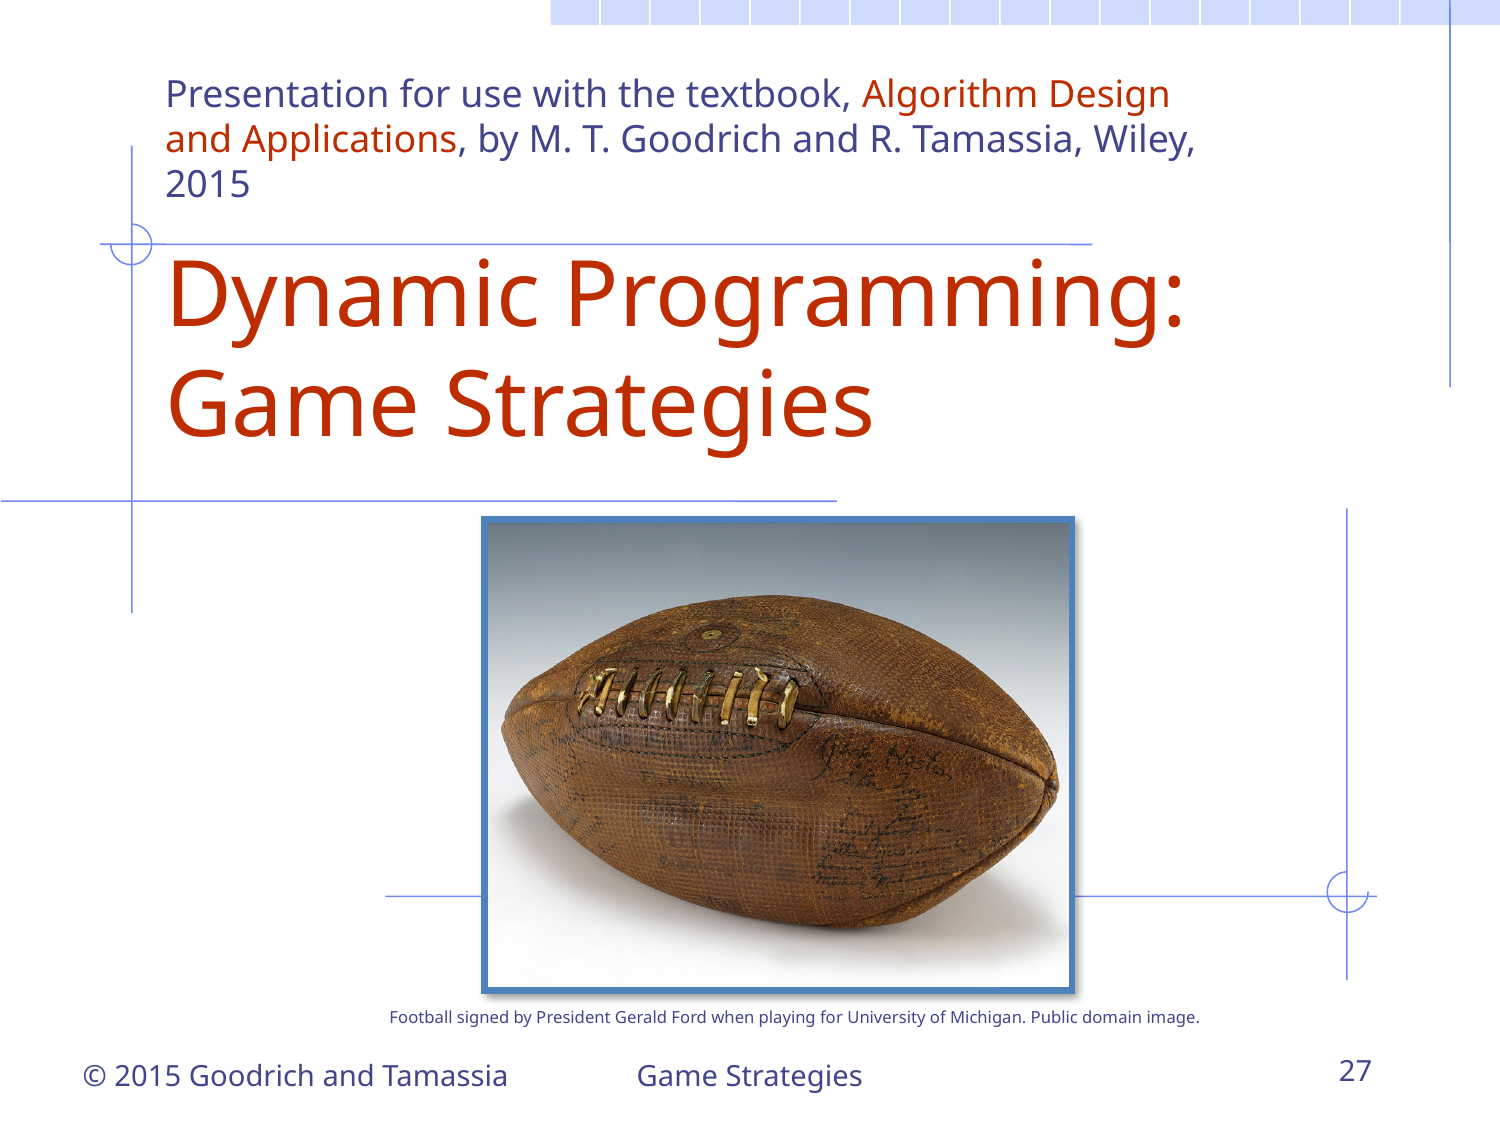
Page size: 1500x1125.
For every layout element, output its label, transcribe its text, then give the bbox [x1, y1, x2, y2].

footer Game Strategies [512, 1035, 988, 1101]
subtitle Presentation for use with the textbook, Algorithm Design and Applications, by M. T. Goodrich and R. Tamassia, Wiley, 2015 [150, 62, 1238, 225]
text_box Football signed by President Gerald Ford when playing for University of Michigan. Public domain image. [374, 999, 1217, 1035]
title Dynamic Programming: Game Strategies [150, 275, 1425, 463]
slide_number 27 [1074, 1024, 1388, 1101]
picture [487, 522, 1069, 988]
